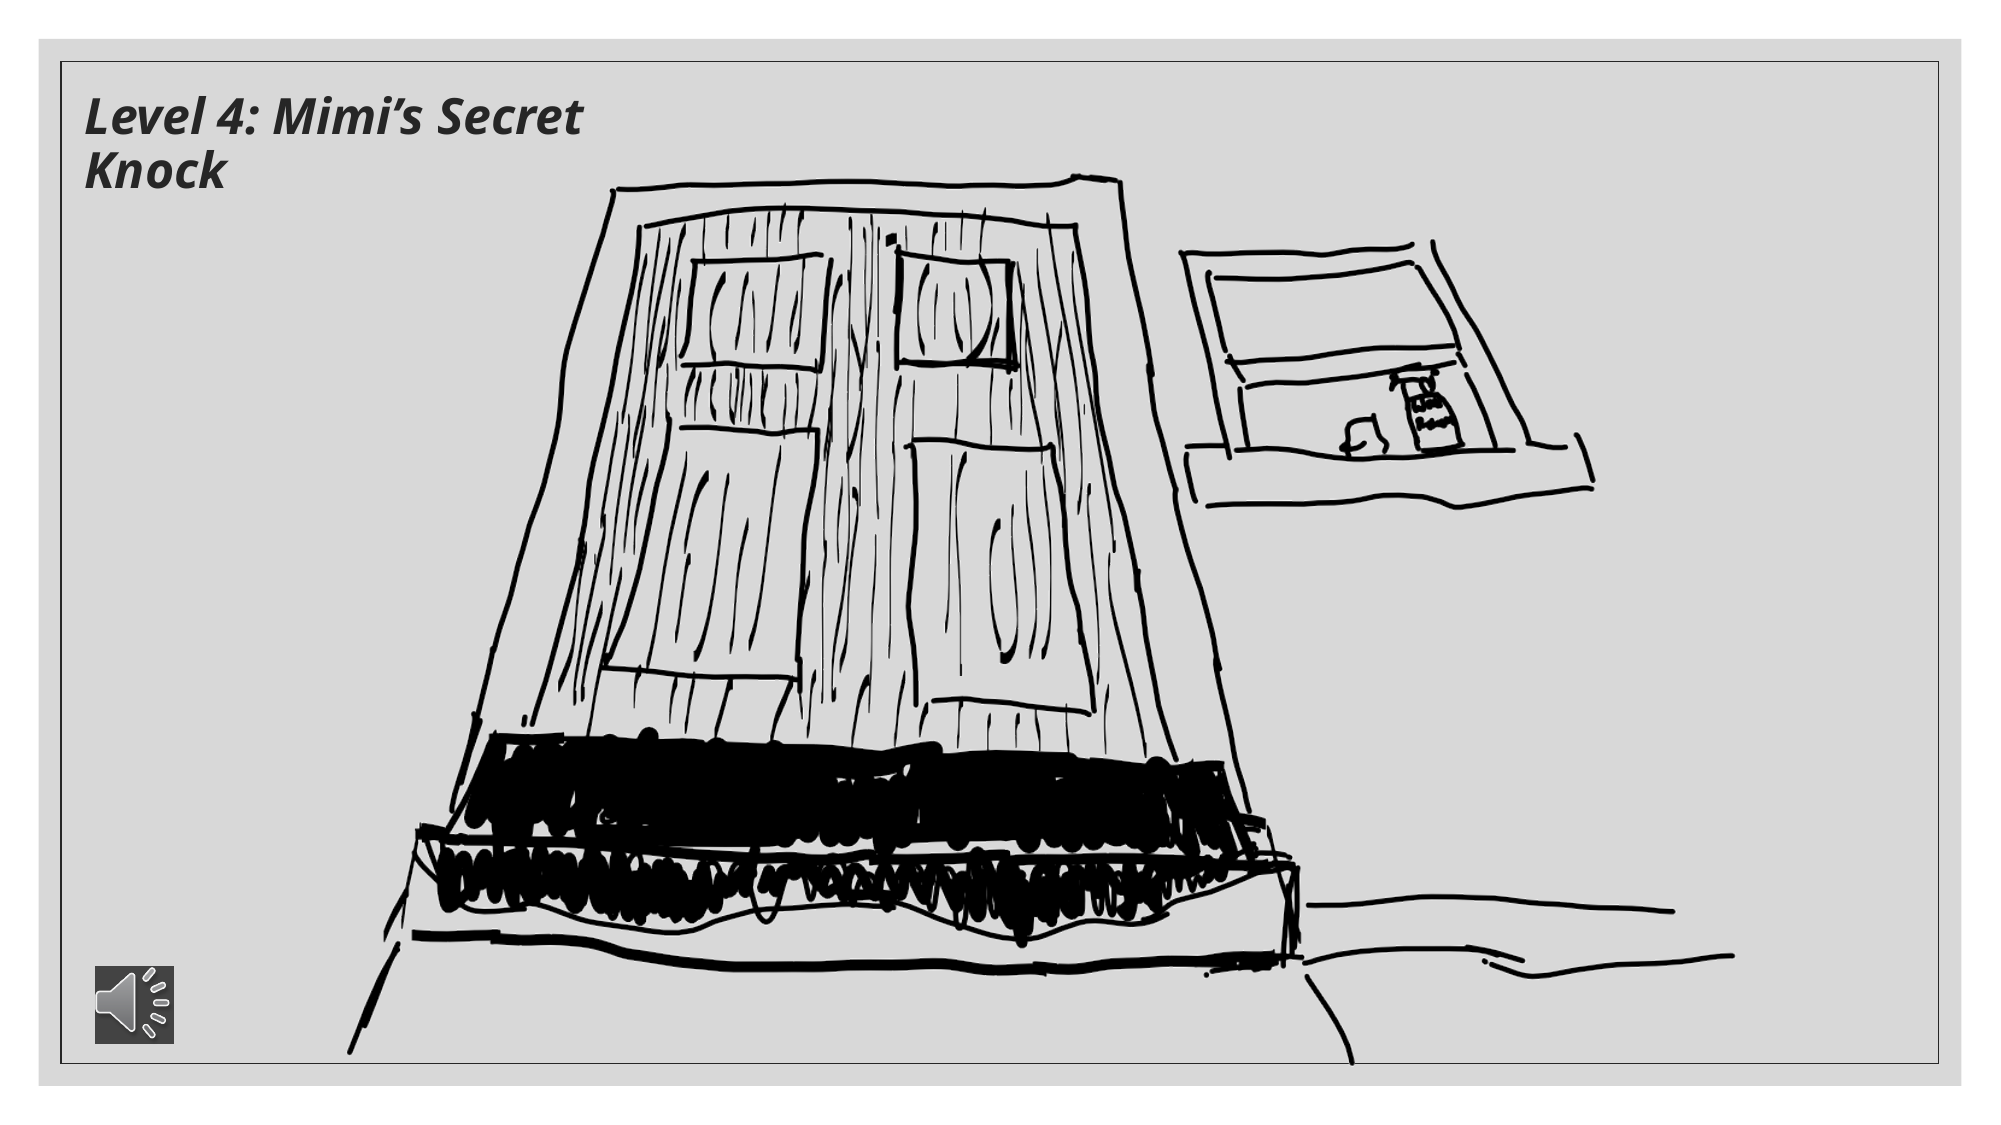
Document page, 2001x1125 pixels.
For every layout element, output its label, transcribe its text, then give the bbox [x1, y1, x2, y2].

title Level 4: Mimi’s Secret Knock [69, 32, 737, 258]
picture [340, 166, 1742, 1073]
text_box [0, 0, 2000, 1125]
picture [94, 965, 175, 1046]
